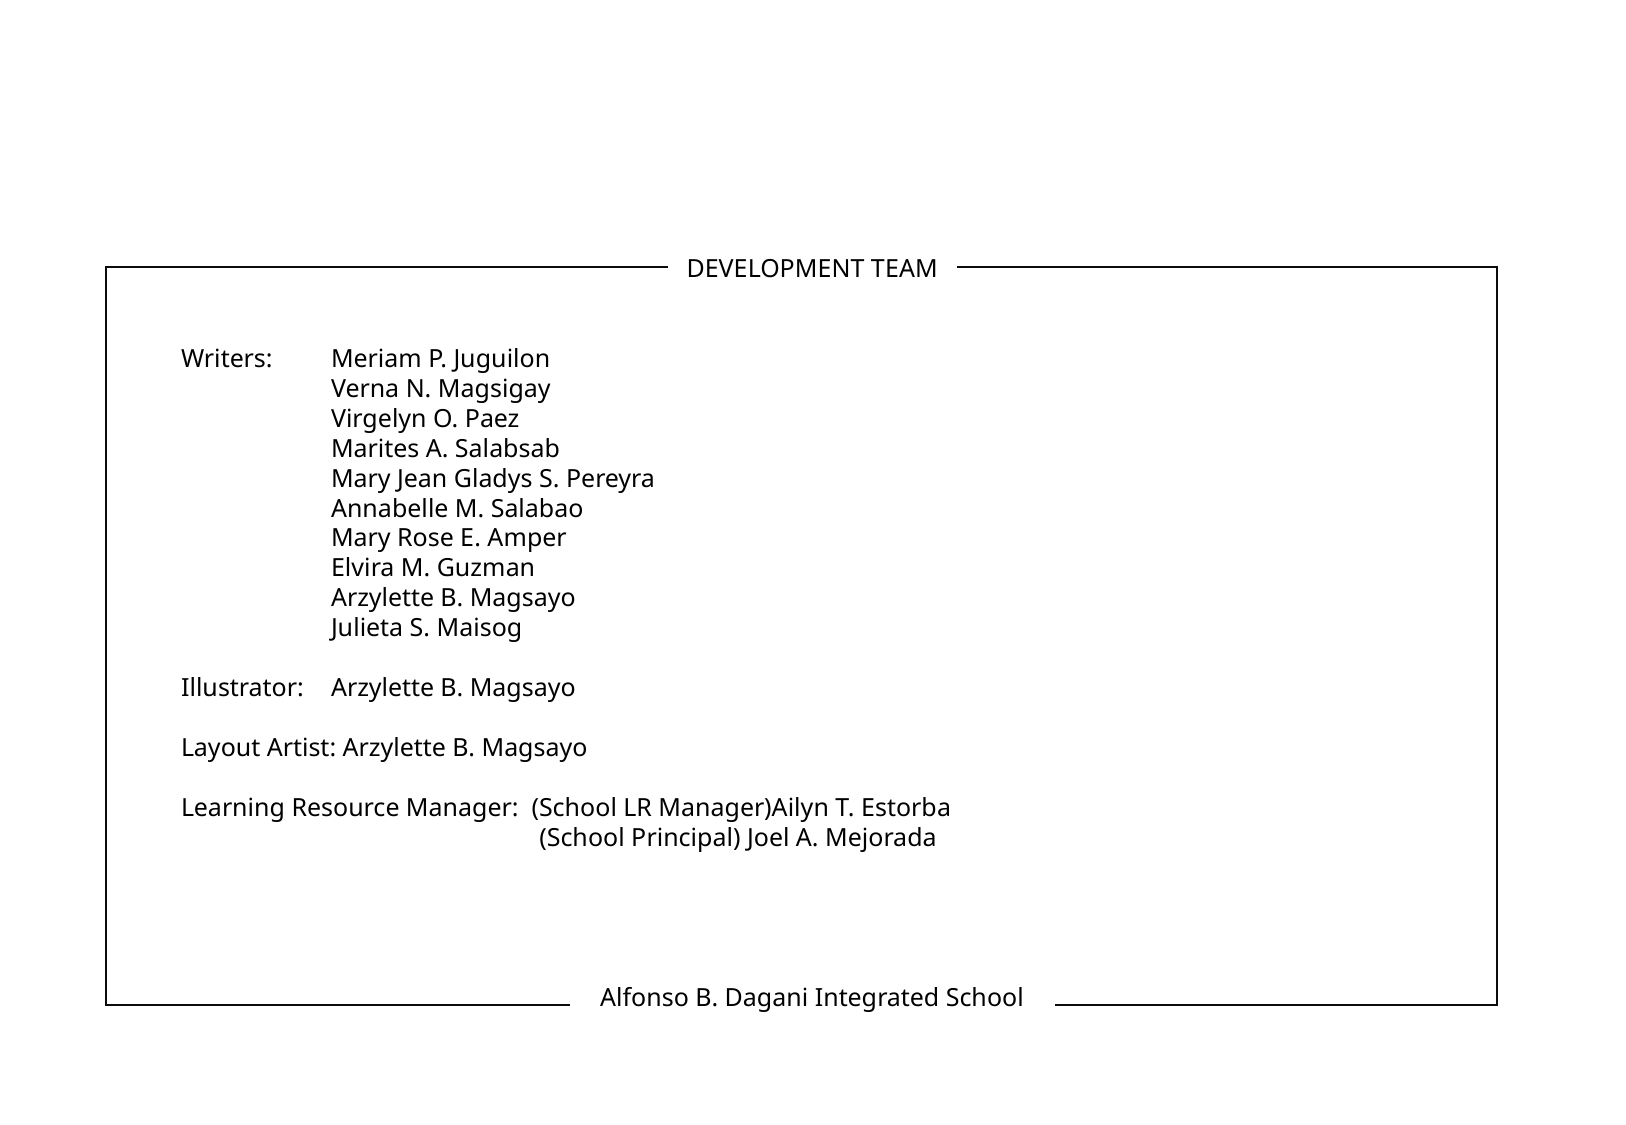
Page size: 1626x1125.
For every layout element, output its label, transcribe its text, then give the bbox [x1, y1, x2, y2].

text_box Writers: Meriam P. Juguilon Verna N. Magsigay Virgelyn O. Paez Marites A. Salabsab Mary Jean Gladys S. Pereyra Annabelle M. Salabao Mary Rose E. Amper Elvira M. Guzman Arzylette B. Magsayo Julieta S. Maisog Illustrator: Arzylette B. Magsayo Layout Artist: Arzylette B. Magsayo Learning Resource Manager: (School LR Manager)Ailyn T. Estorba (School Principal) Joel A. Mejorada [105, 267, 1497, 1006]
text_box Alfonso B. Dagani Integrated School [571, 975, 1054, 1024]
text_box DEVELOPMENT TEAM [669, 246, 956, 307]
